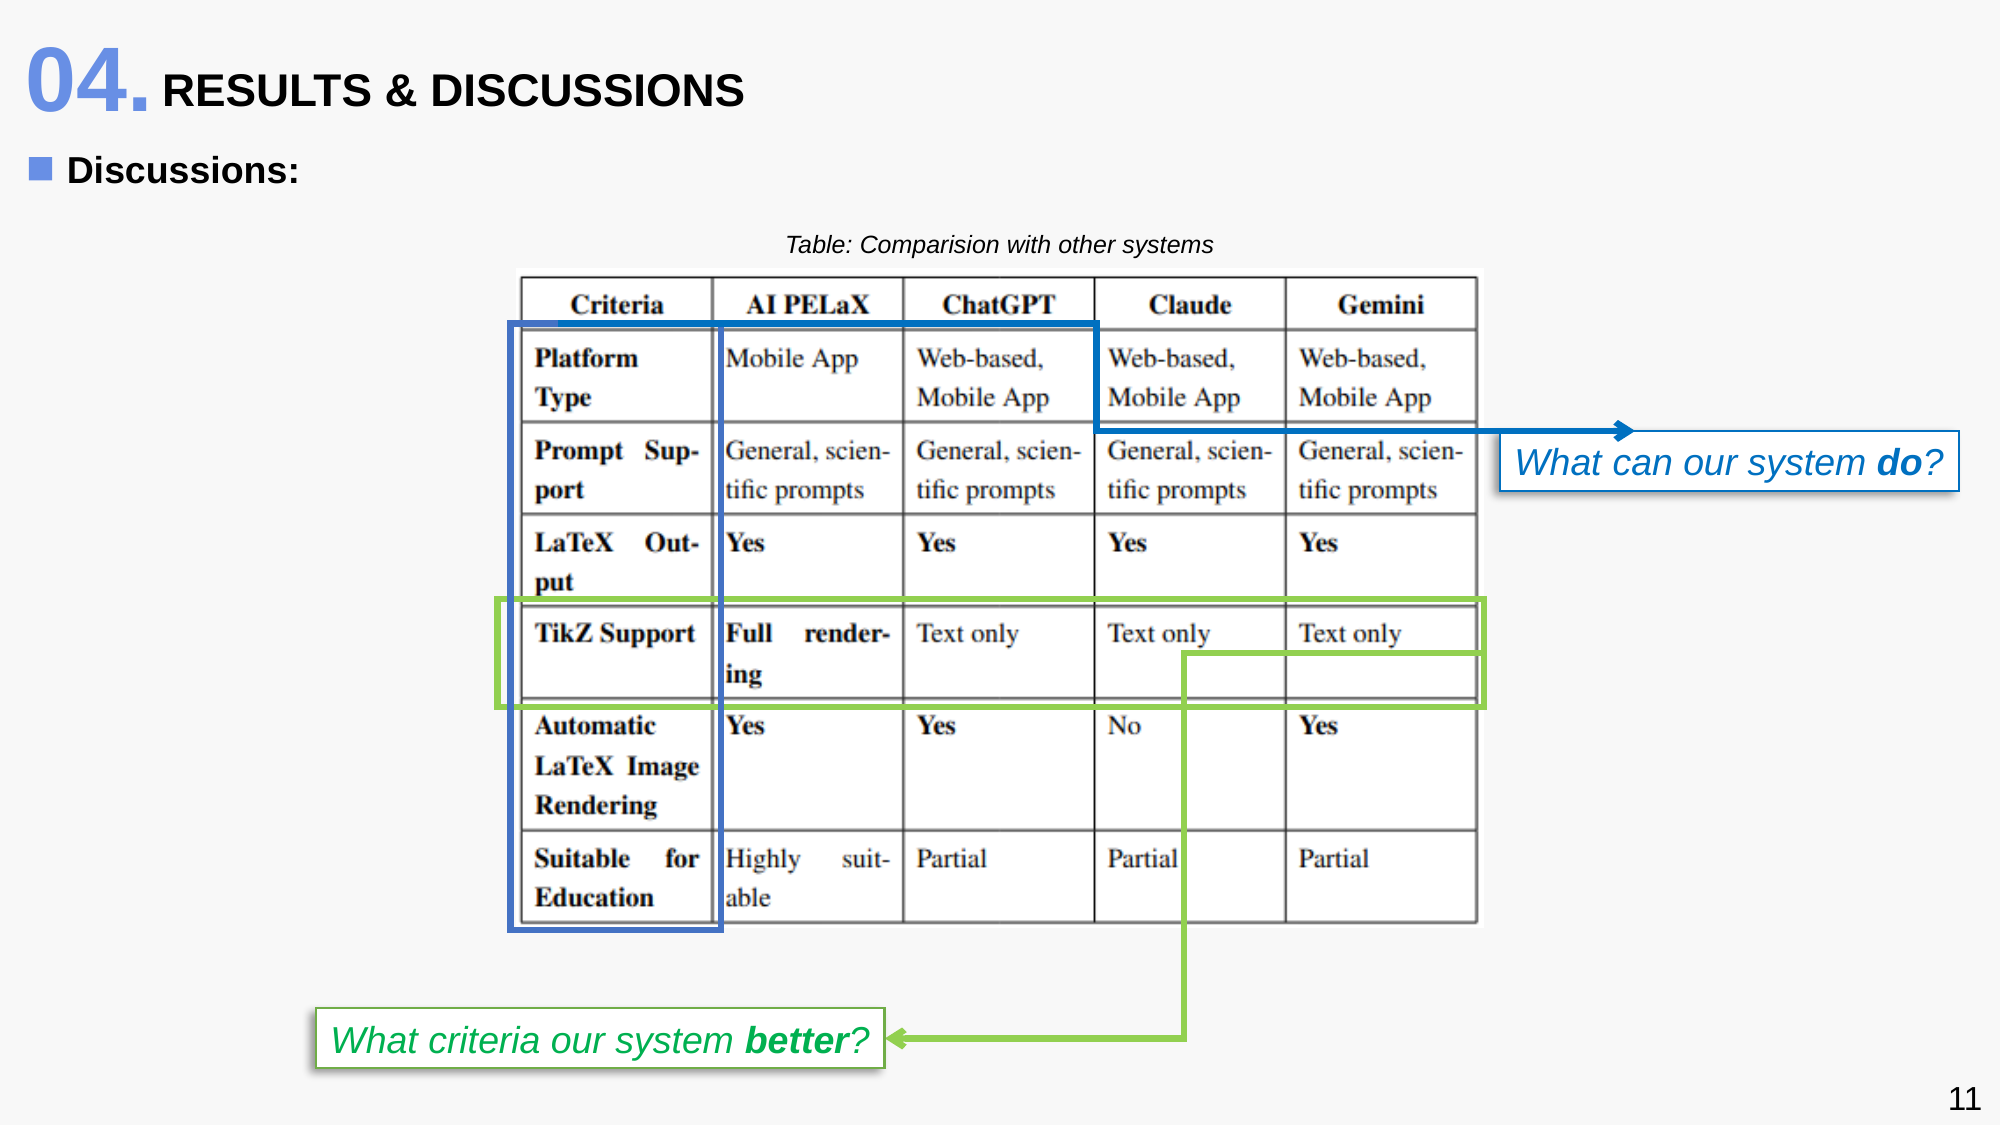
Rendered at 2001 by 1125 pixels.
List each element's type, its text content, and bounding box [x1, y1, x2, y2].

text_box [884, 652, 1484, 1039]
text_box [1042, 0, 1151, 652]
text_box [10, 12, 762, 139]
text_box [28, 138, 316, 199]
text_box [1151, 221, 1484, 652]
text_box What criteria our system better? [315, 1007, 886, 1069]
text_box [497, 221, 1042, 928]
text_box What can our system do? [1499, 430, 1960, 492]
text_box 11 [1933, 1069, 1998, 1125]
